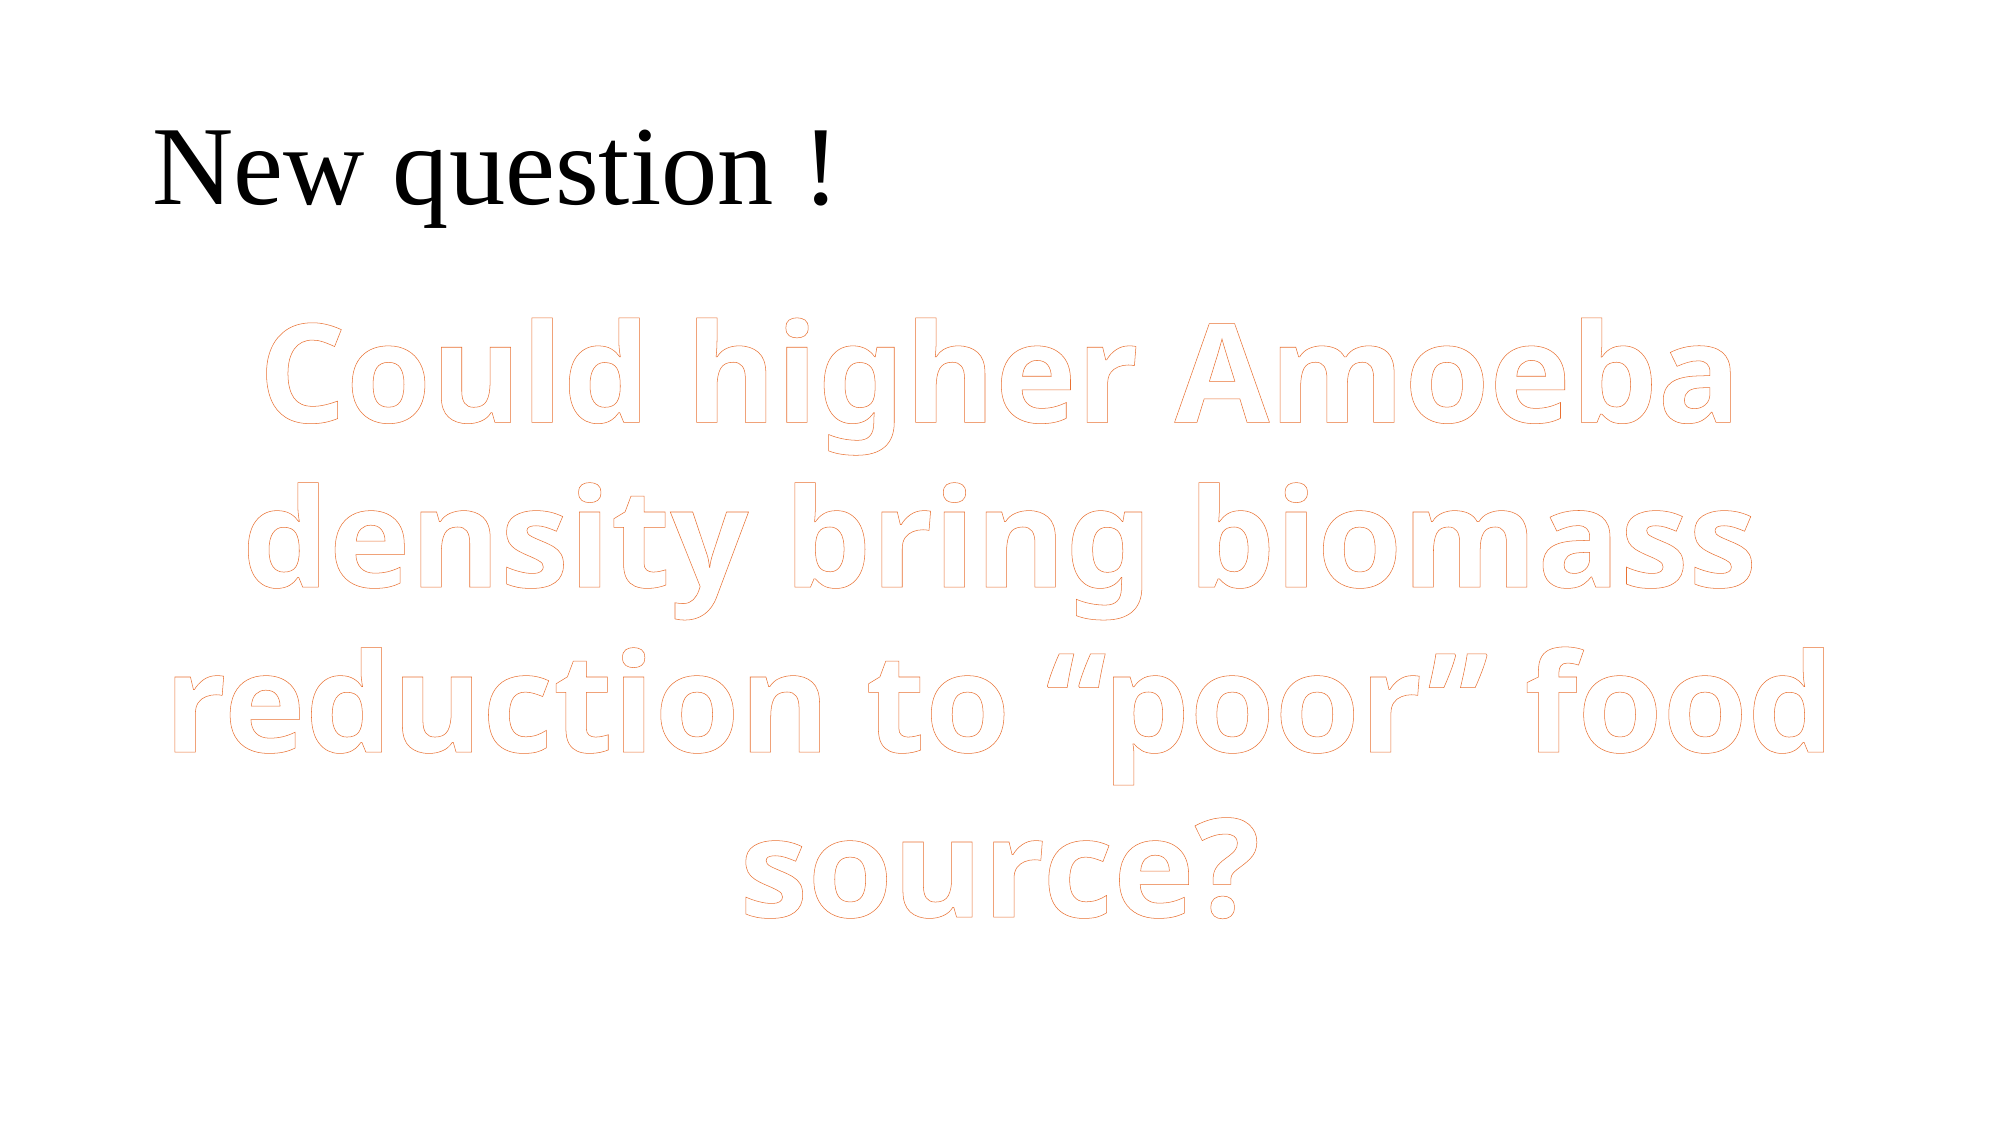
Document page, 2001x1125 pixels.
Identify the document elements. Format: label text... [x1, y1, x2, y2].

title New question ! [137, 59, 1863, 277]
text_box Could higher Amoeba density bring biomass reduction to “poor” food source? [94, 277, 1906, 952]
